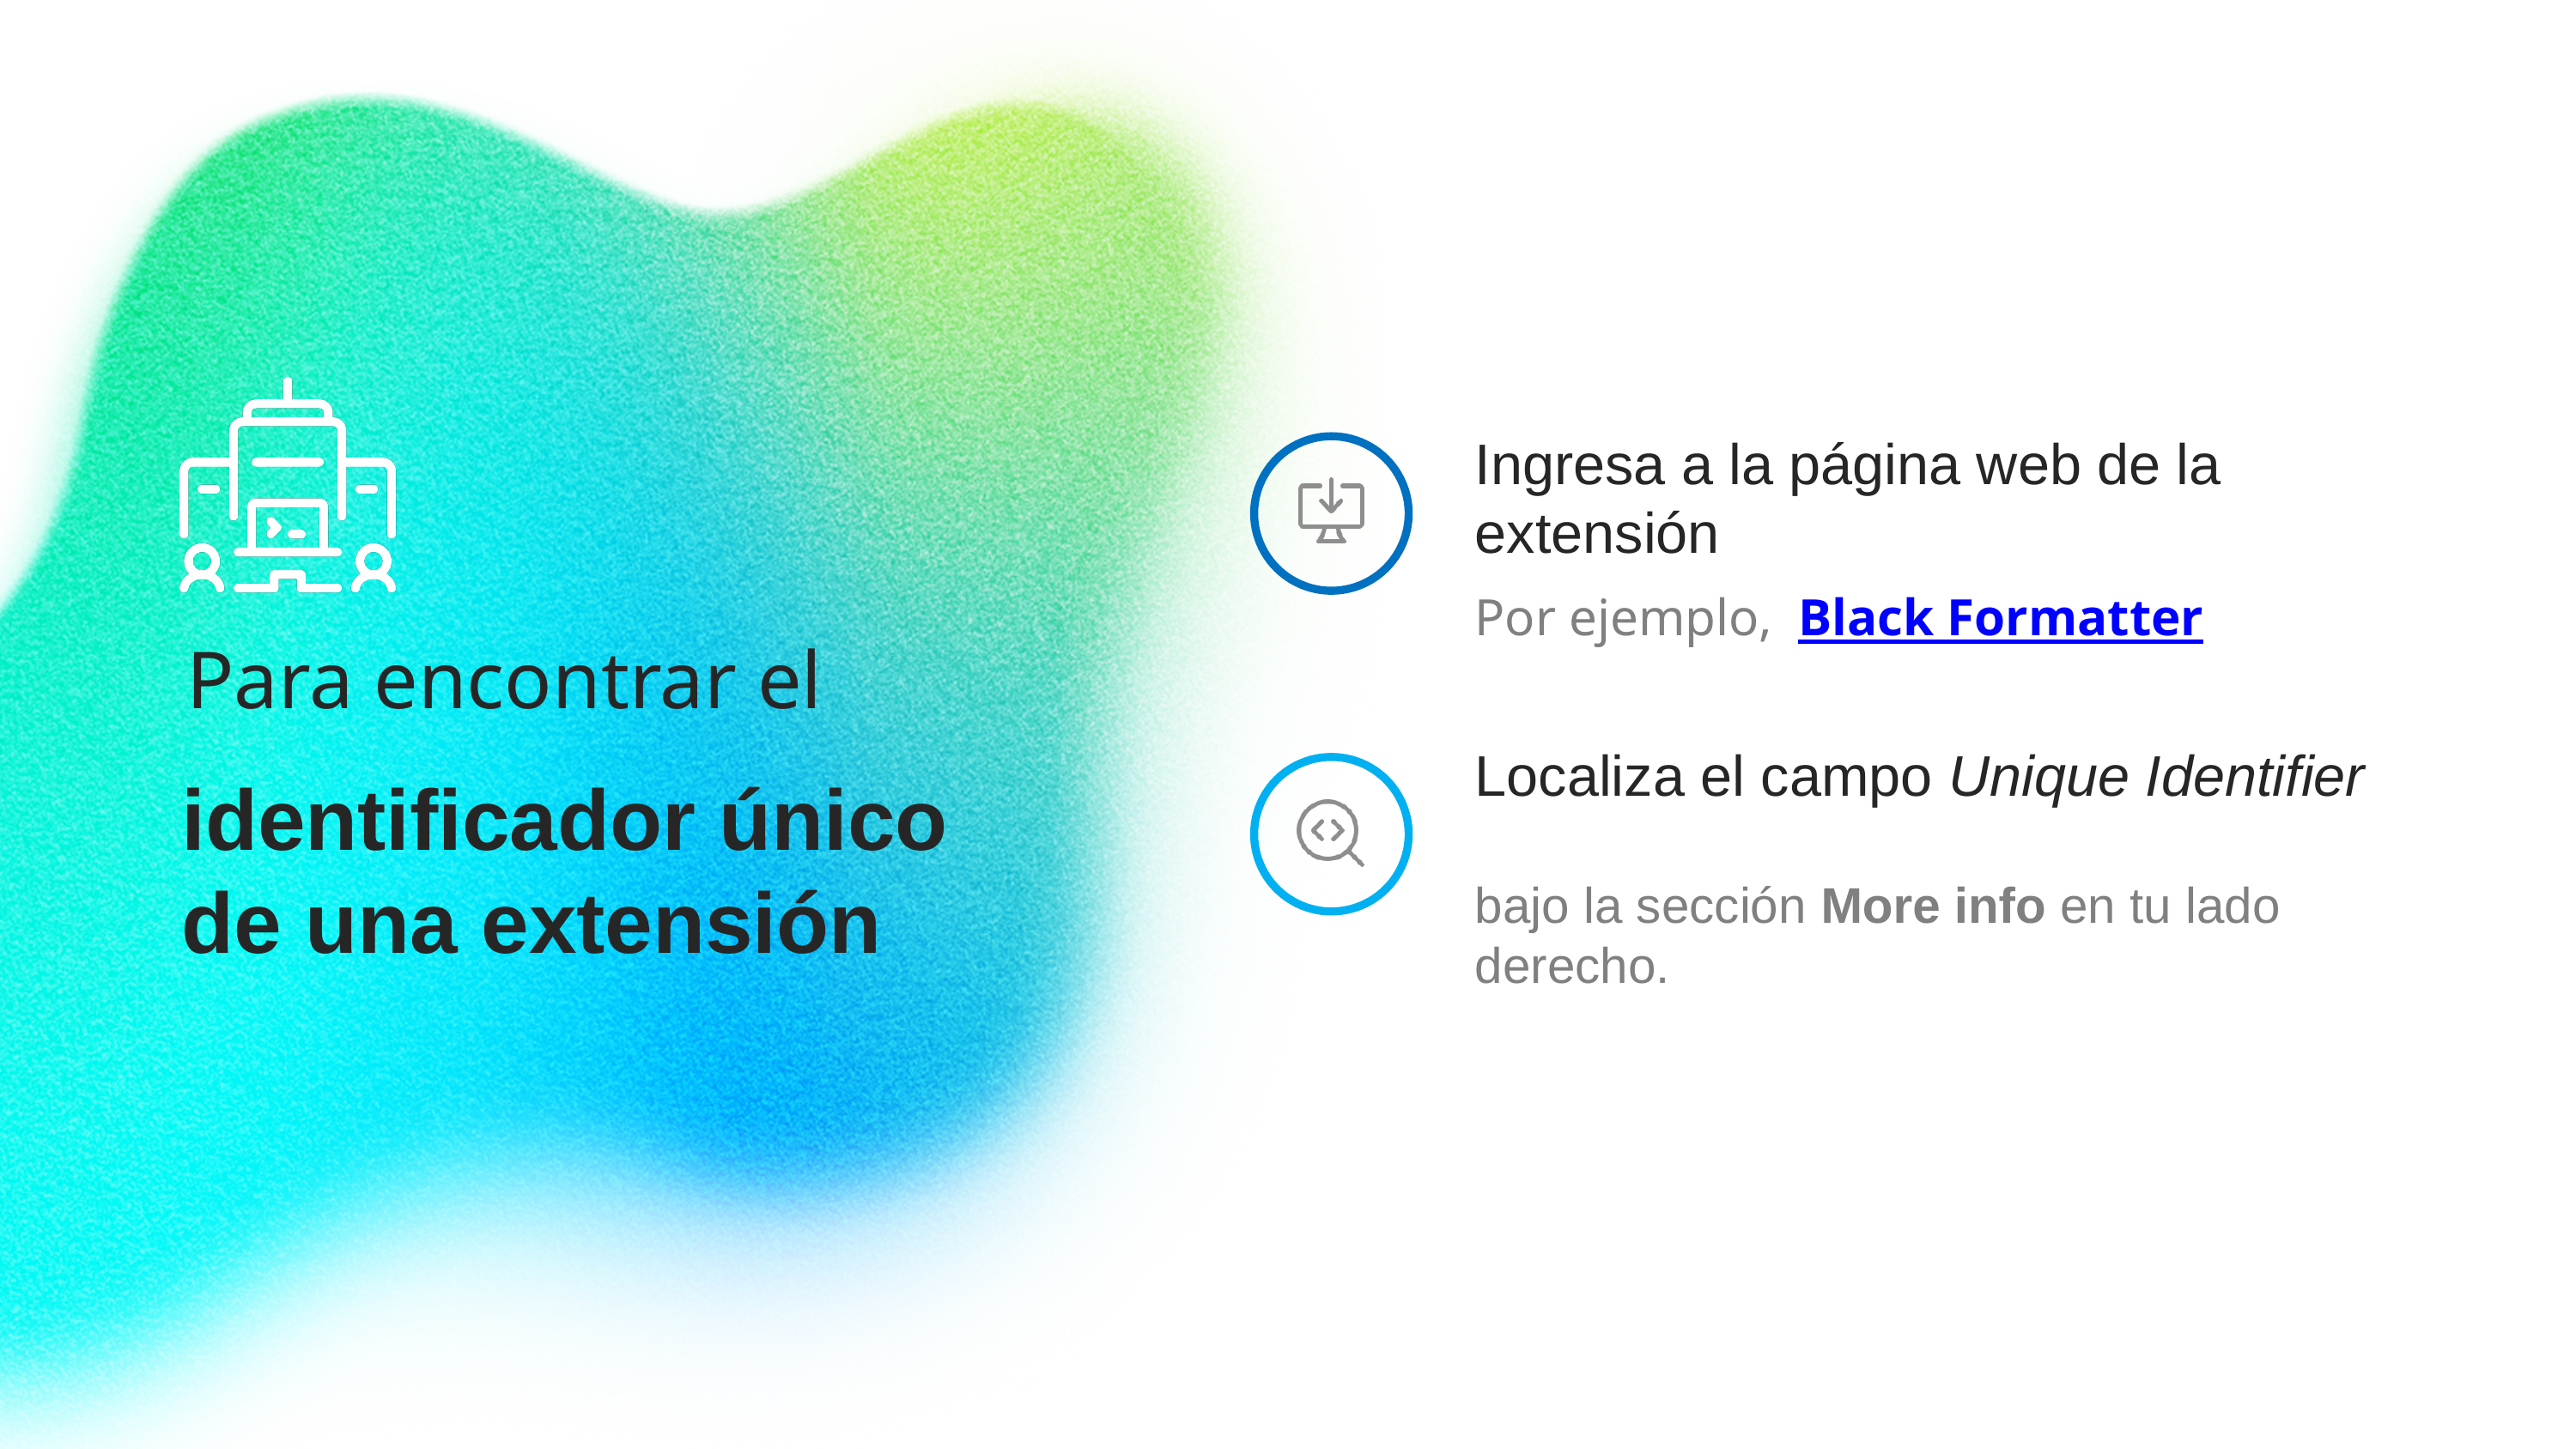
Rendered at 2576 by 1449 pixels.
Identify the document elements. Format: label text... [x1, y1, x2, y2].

text_box bajo la sección More info en tu lado derecho. [1449, 862, 2415, 1004]
text_box Por ejemplo, Black Formatter. [1449, 549, 2415, 691]
text_box [1383, 456, 1409, 571]
text_box Ingresa a la página web de la extensión [1449, 425, 2386, 549]
text_box [1383, 777, 1409, 892]
picture [1259, 761, 1379, 906]
picture [0, 0, 1379, 1449]
text_box Localiza el campo Unique Identifier [1449, 732, 2415, 815]
